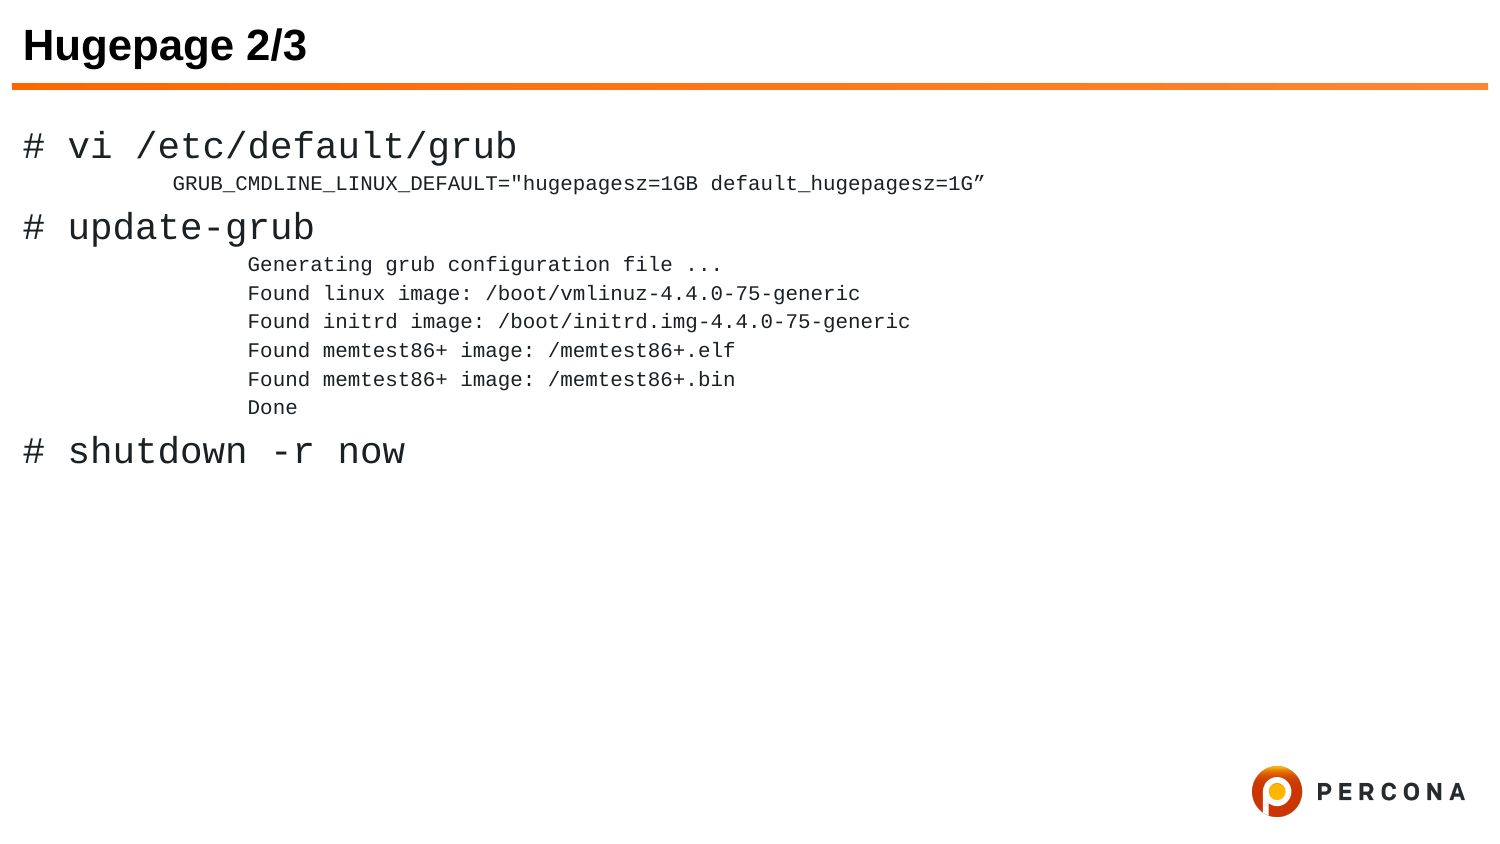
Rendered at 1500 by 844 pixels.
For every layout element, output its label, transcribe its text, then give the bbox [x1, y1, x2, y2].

title Hugepage 2/3 [11, 18, 1485, 76]
picture [1252, 766, 1465, 817]
text_box # vi /etc/default/grub GRUB_CMDLINE_LINUX_DEFAULT="hugepagesz=1GB default_hugepagesz=1G” # update-grub Generating grub configuration file ... Found linux image: /boot/vmlinuz-4.4.0-75-generic Found initrd image: /boot/initrd.img-4.4.0-75-generic Found memtest86+ image: /memtest86+.elf Found memtest86+ image: /memtest86+.bin Done # shutdown -r now [7, 99, 1485, 761]
